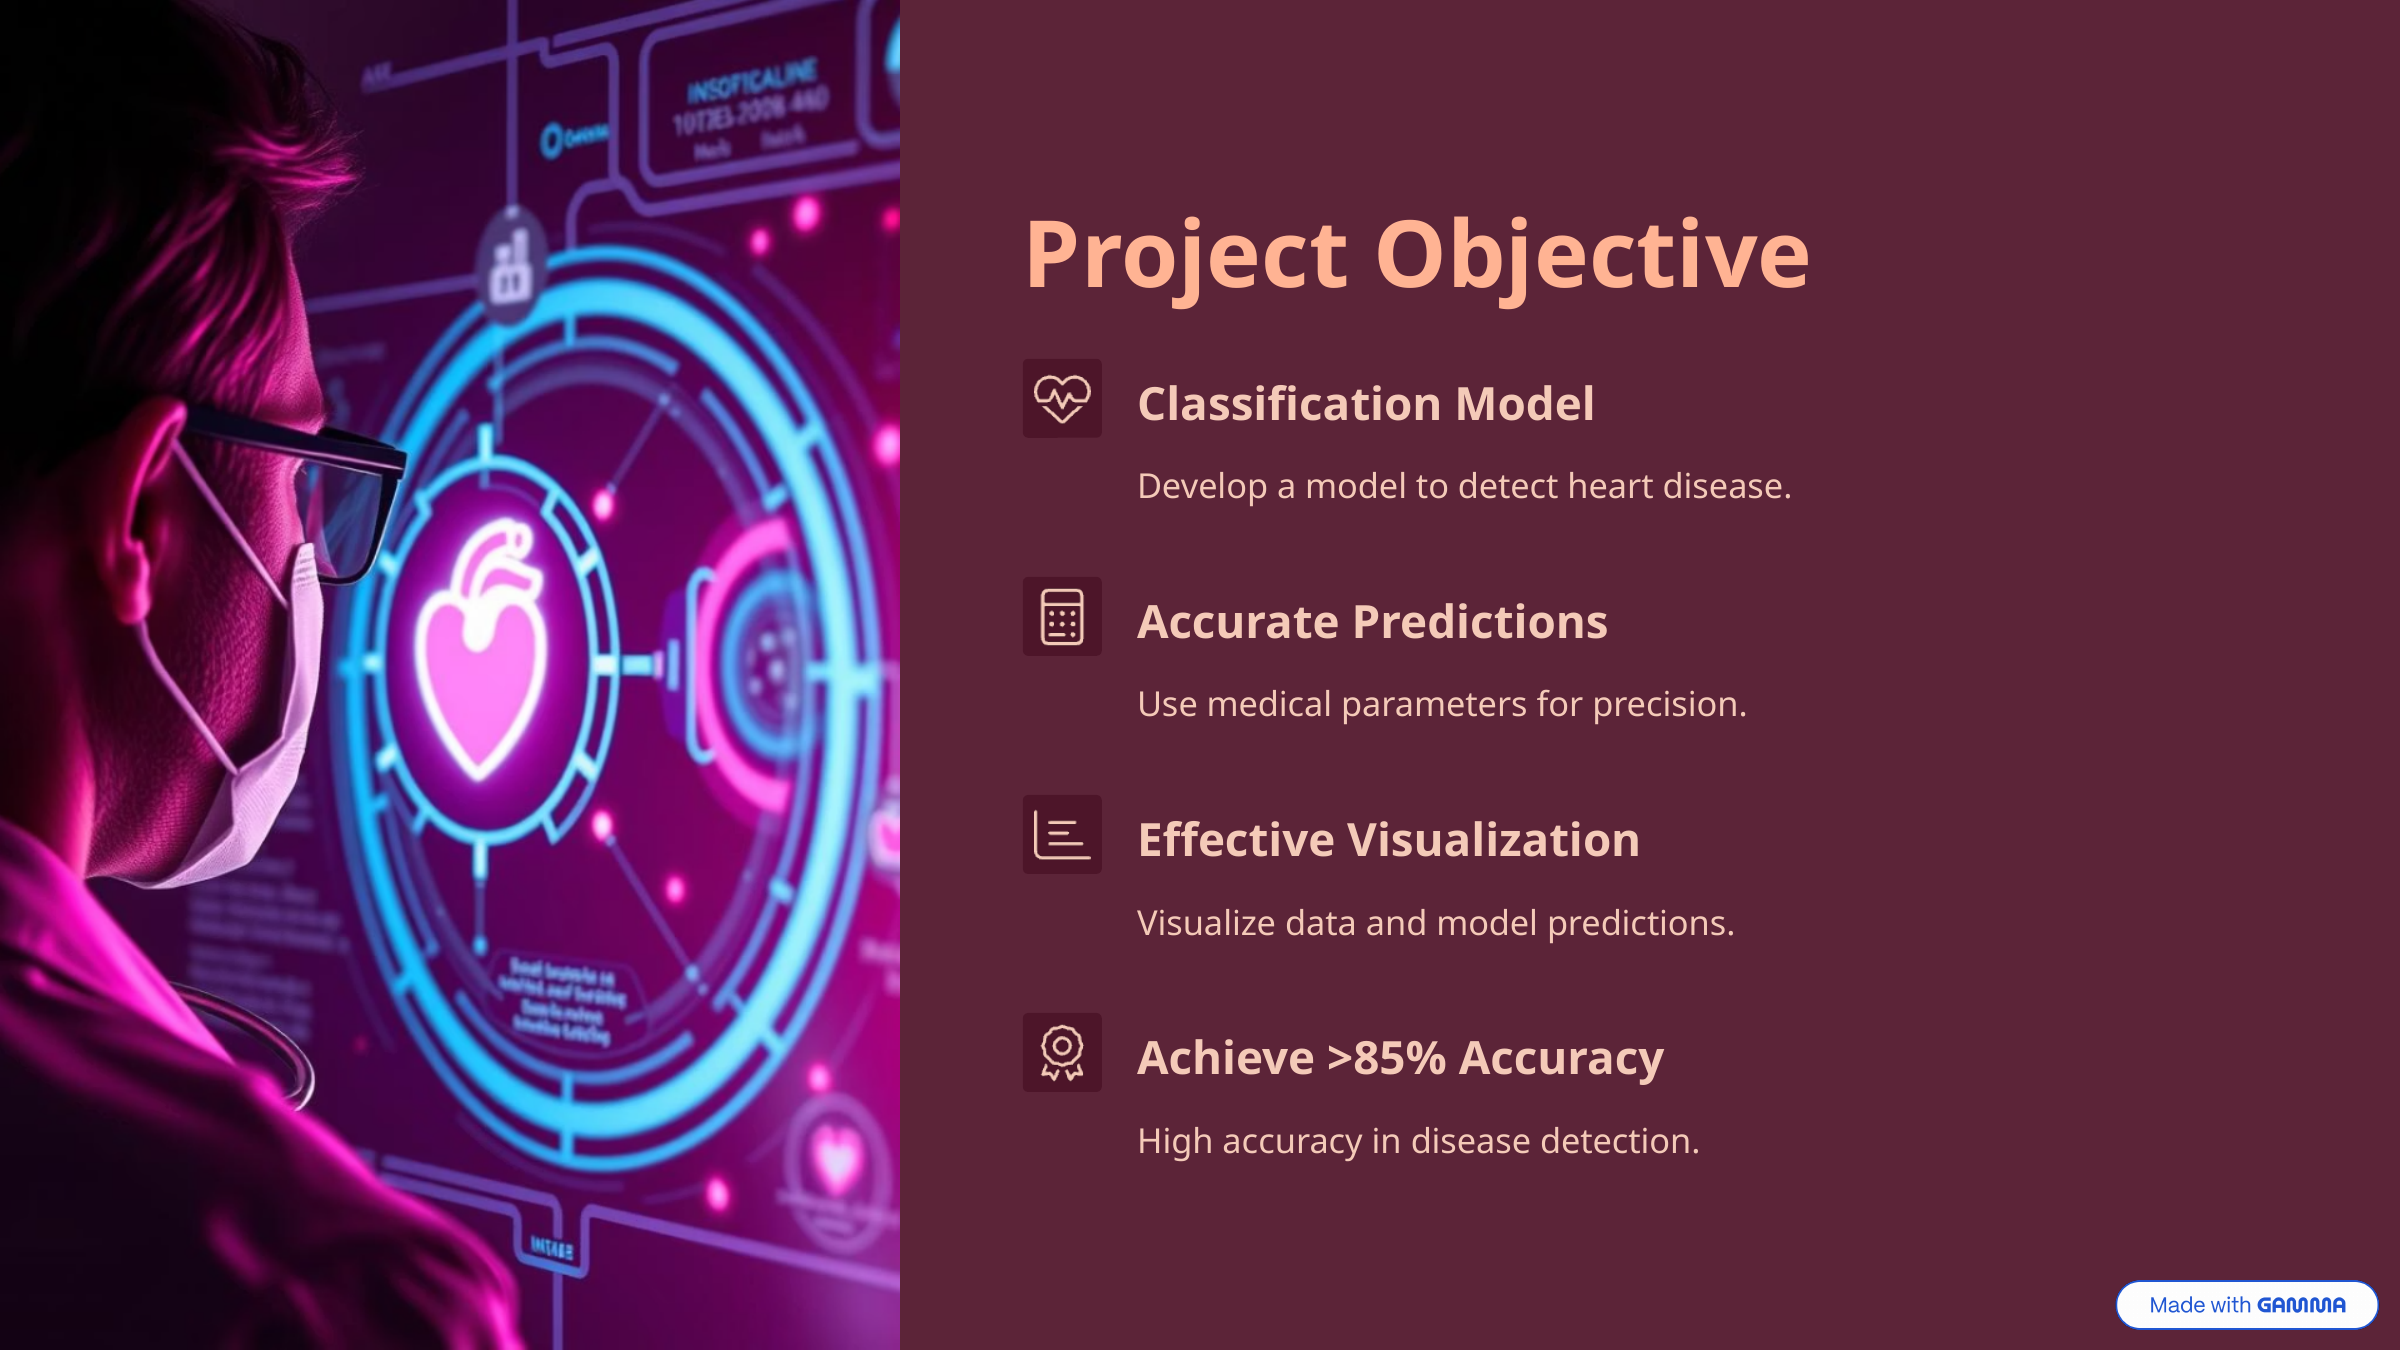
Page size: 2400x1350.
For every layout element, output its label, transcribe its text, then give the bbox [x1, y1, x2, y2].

text_box Use medical parameters for precision. [1137, 668, 2278, 725]
picture [1034, 581, 1091, 652]
text_box Project Objective [1022, 189, 1960, 307]
text_box [1022, 358, 1102, 438]
picture [0, 0, 900, 1350]
text_box Effective Visualization [1136, 807, 1640, 866]
text_box [1022, 794, 1102, 874]
text_box Achieve >85% Accuracy [1136, 1025, 1662, 1084]
text_box [1022, 1012, 1102, 1092]
picture [1034, 363, 1091, 434]
picture [1034, 799, 1091, 870]
text_box Classification Model [1136, 370, 1606, 430]
text_box Develop a model to detect heart disease. [1137, 450, 2278, 507]
text_box Visualize data and model predictions. [1137, 886, 2278, 943]
picture [2106, 1271, 2389, 1339]
picture [1034, 1017, 1091, 1088]
text_box Accurate Predictions [1137, 588, 1612, 648]
text_box [1022, 576, 1102, 656]
text_box High accuracy in disease detection. [1137, 1104, 2278, 1161]
